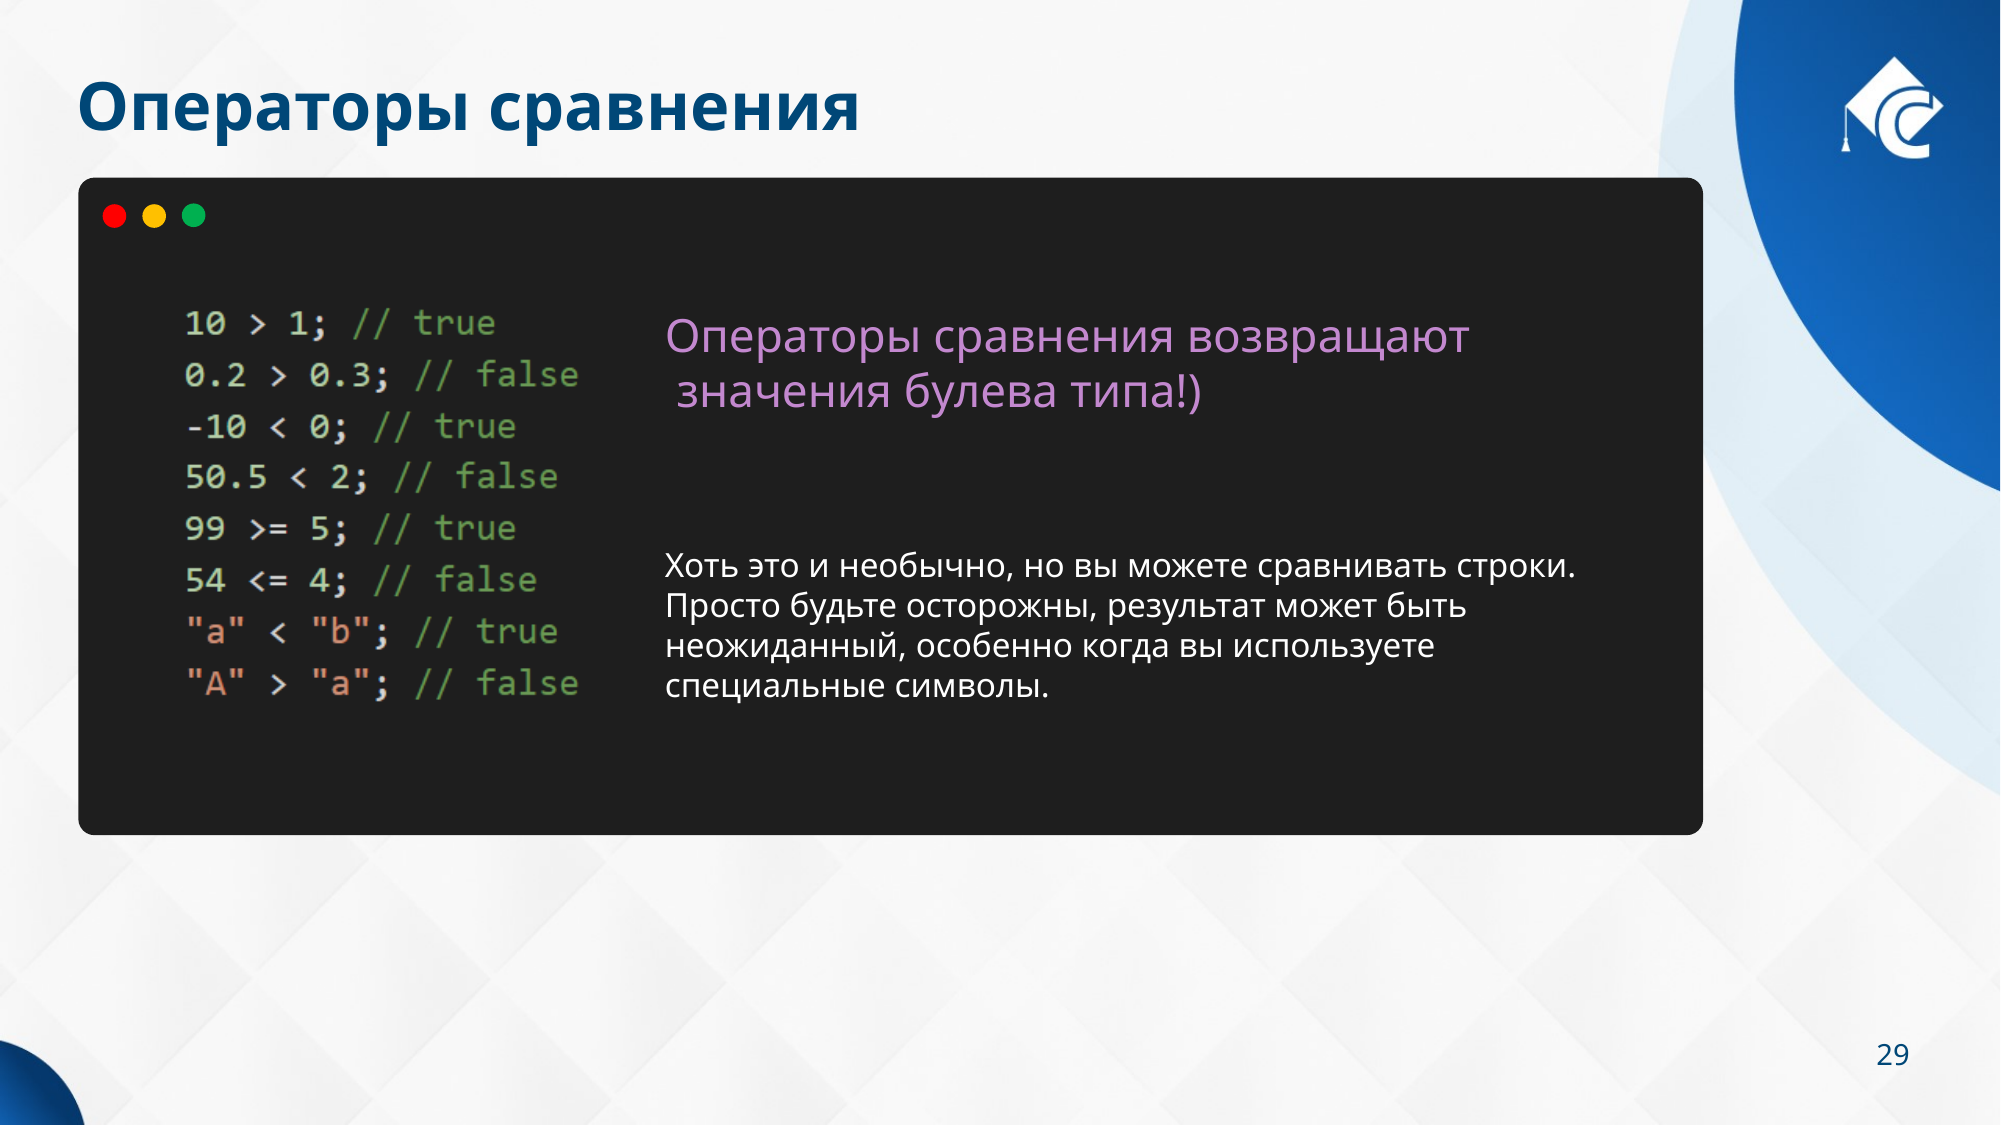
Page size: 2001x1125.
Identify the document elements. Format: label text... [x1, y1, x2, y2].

text_box [180, 202, 207, 229]
text_box [141, 203, 168, 229]
title Операторы сравнения [61, 57, 1724, 160]
text_box Операторы сравнения возвращают значения булева типа!) [649, 299, 1572, 425]
text_box [77, 176, 1705, 837]
slide_number 29 [1806, 1026, 1925, 1086]
text_box Хоть это и необычно, но вы можете сравнивать строки. Просто будьте осторожны, результат может быть неожиданный, особенно когда вы используете специальные символы. [650, 536, 1619, 712]
text_box [101, 203, 128, 229]
picture [0, 0, 2001, 1125]
